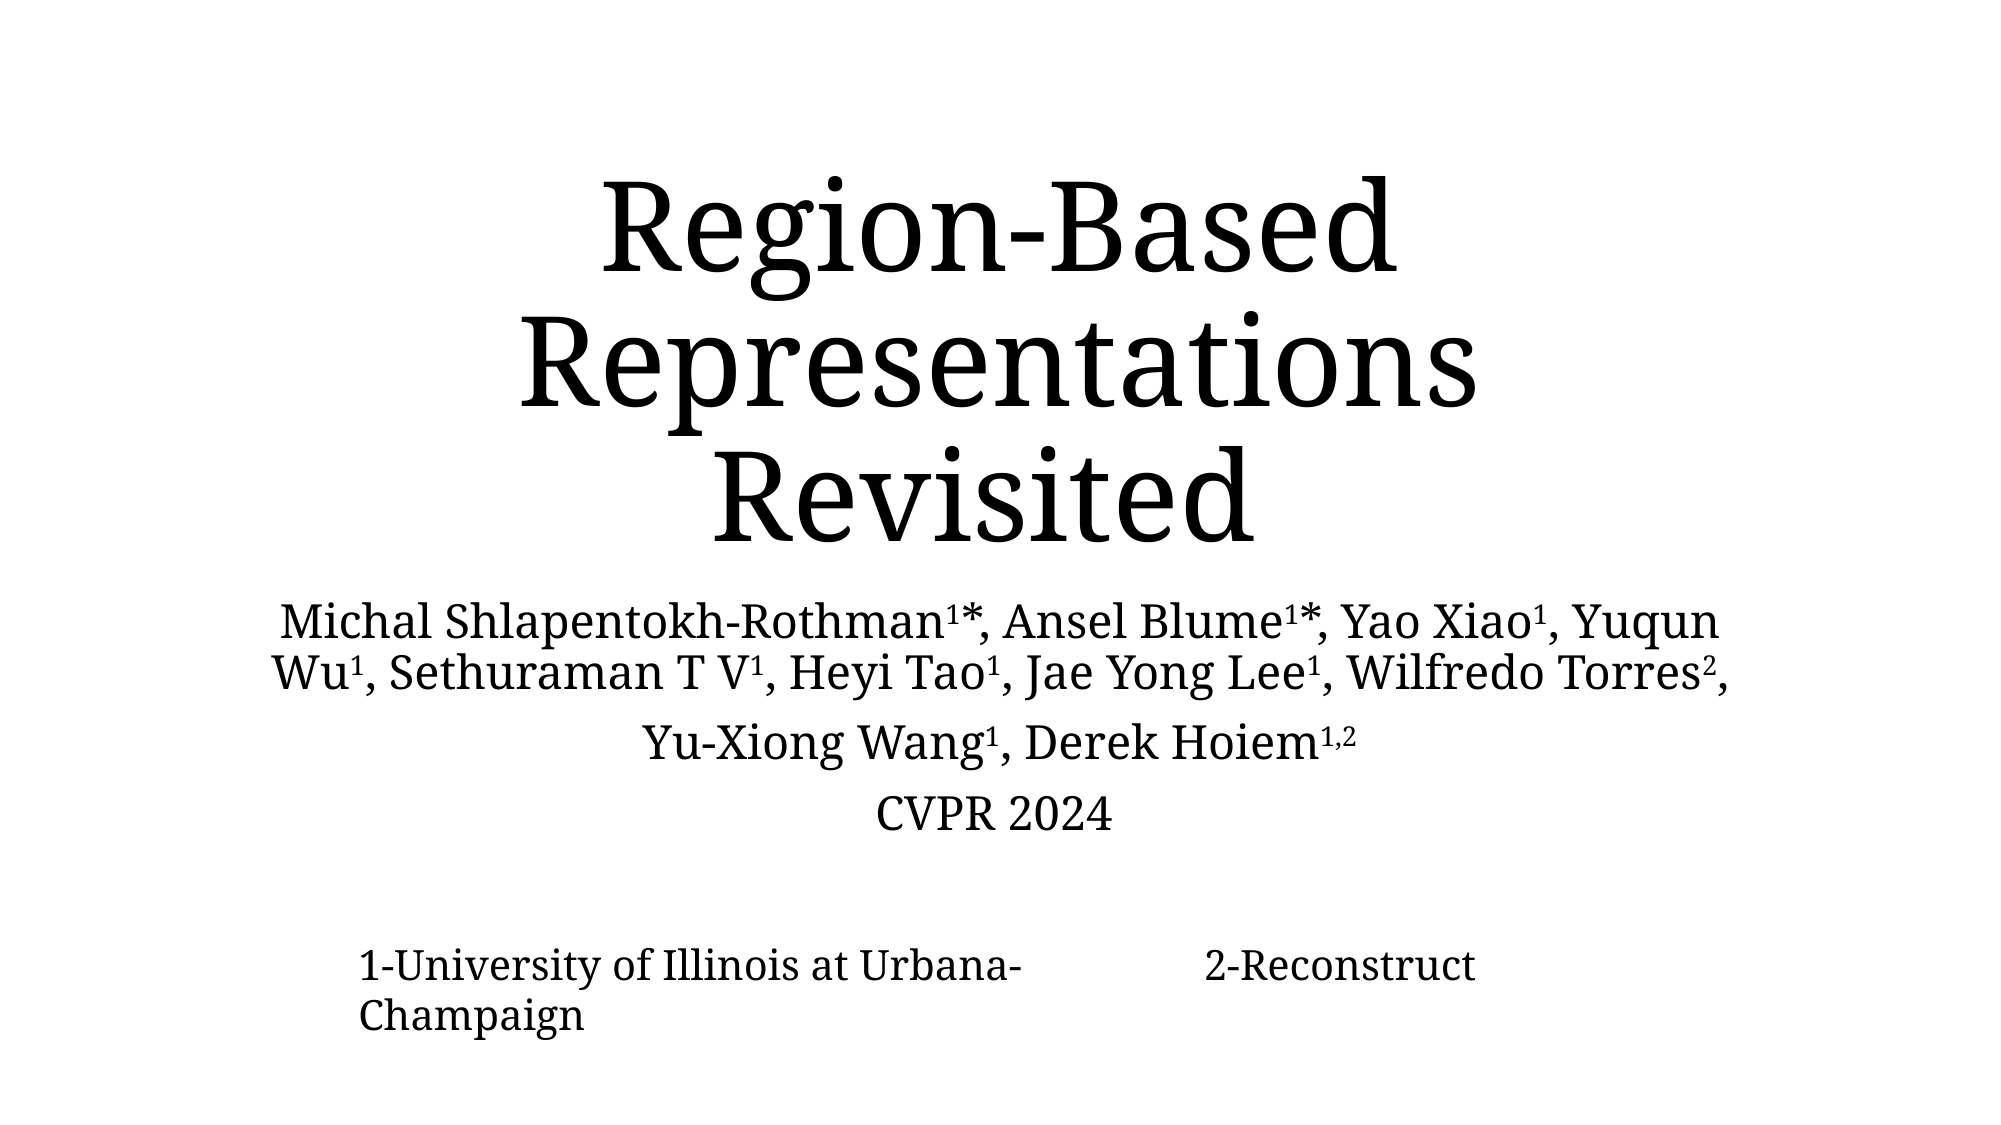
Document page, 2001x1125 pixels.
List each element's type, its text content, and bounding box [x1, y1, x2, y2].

text_box 2-Reconstruct [1188, 931, 1657, 997]
subtitle Michal Shlapentokh-Rothman1*, Ansel Blume1*, Yao Xiao1, Yuqun Wu1, Sethuraman T V1, Heyi Tao1, Jae Yong Lee1, Wilfredo Torres2, Yu-Xiong Wang1, Derek Hoiem1,2 CVPR 2024 [249, 590, 1750, 863]
title Region-Based Representations Revisited [249, 184, 1750, 576]
text_box 1-University of Illinois at Urbana-Champaign [343, 931, 1134, 1047]
